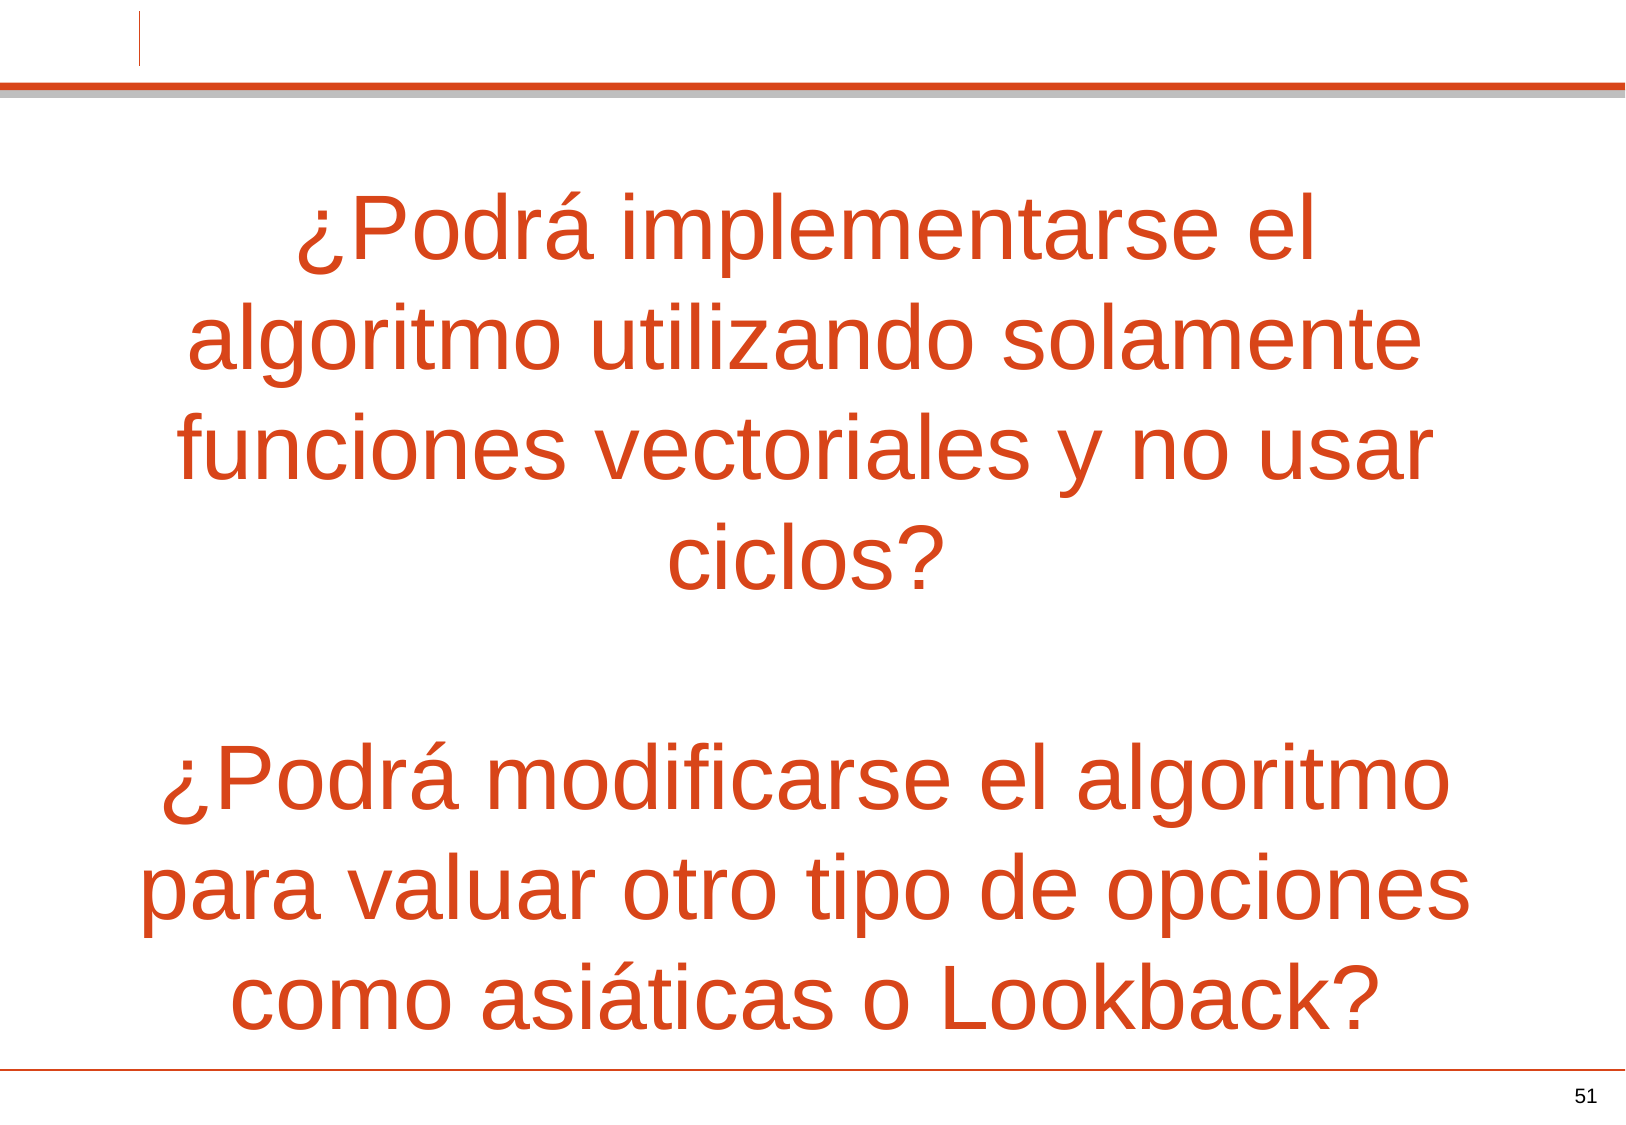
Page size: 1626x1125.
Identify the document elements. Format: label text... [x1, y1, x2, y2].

slide_number ‹#› [1438, 1074, 1613, 1125]
title ¿Podrá implementarse el algoritmo utilizando solamente funciones vectoriales y no usar ciclos? ¿Podrá modificarse el algoritmo para valuar otro tipo de opciones como asiáticas o Lookback? [80, 160, 1534, 740]
